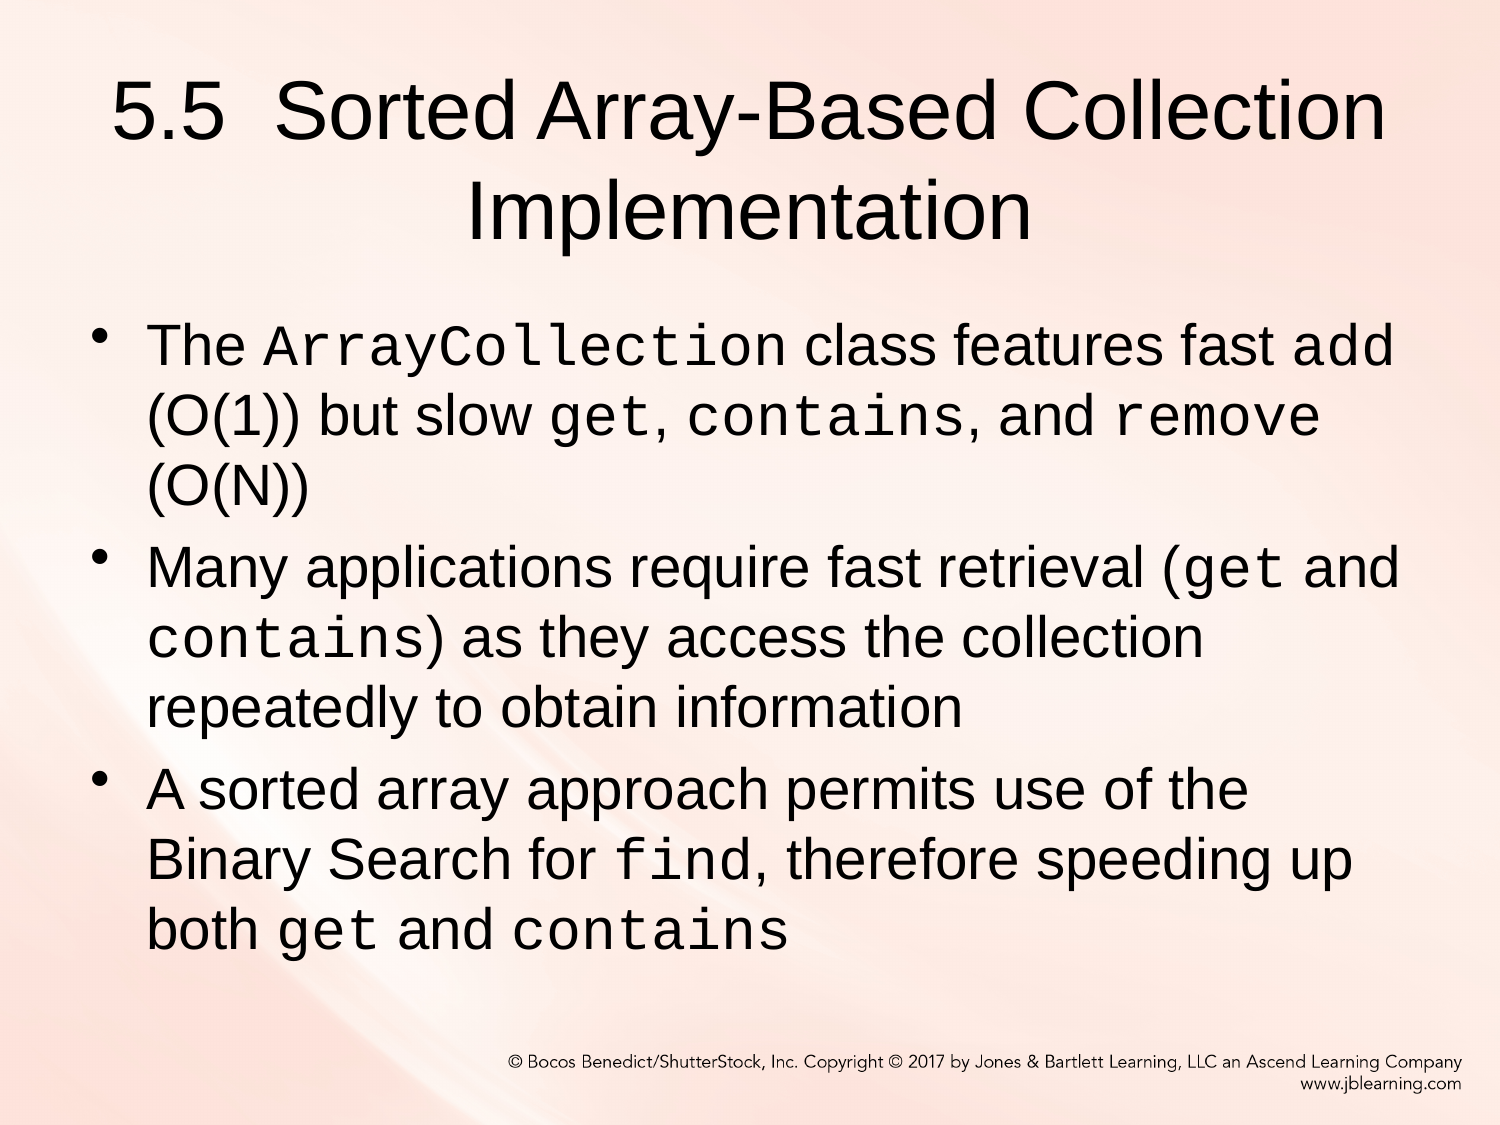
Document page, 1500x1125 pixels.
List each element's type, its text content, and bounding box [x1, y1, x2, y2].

picture [0, 0, 1500, 1125]
title 5.5 Sorted Array-Based Collection Implementation [75, 62, 1425, 250]
list The ArrayCollection class features fast add (O(1)) but slow get, contains, and remove (O(N)) Many applications require fast retrieval (get and contains) as they access the collection repeatedly to obtain information A sorted array approach permits use of the Binary Search for find, therefore speeding up both get and contains [75, 299, 1425, 1043]
